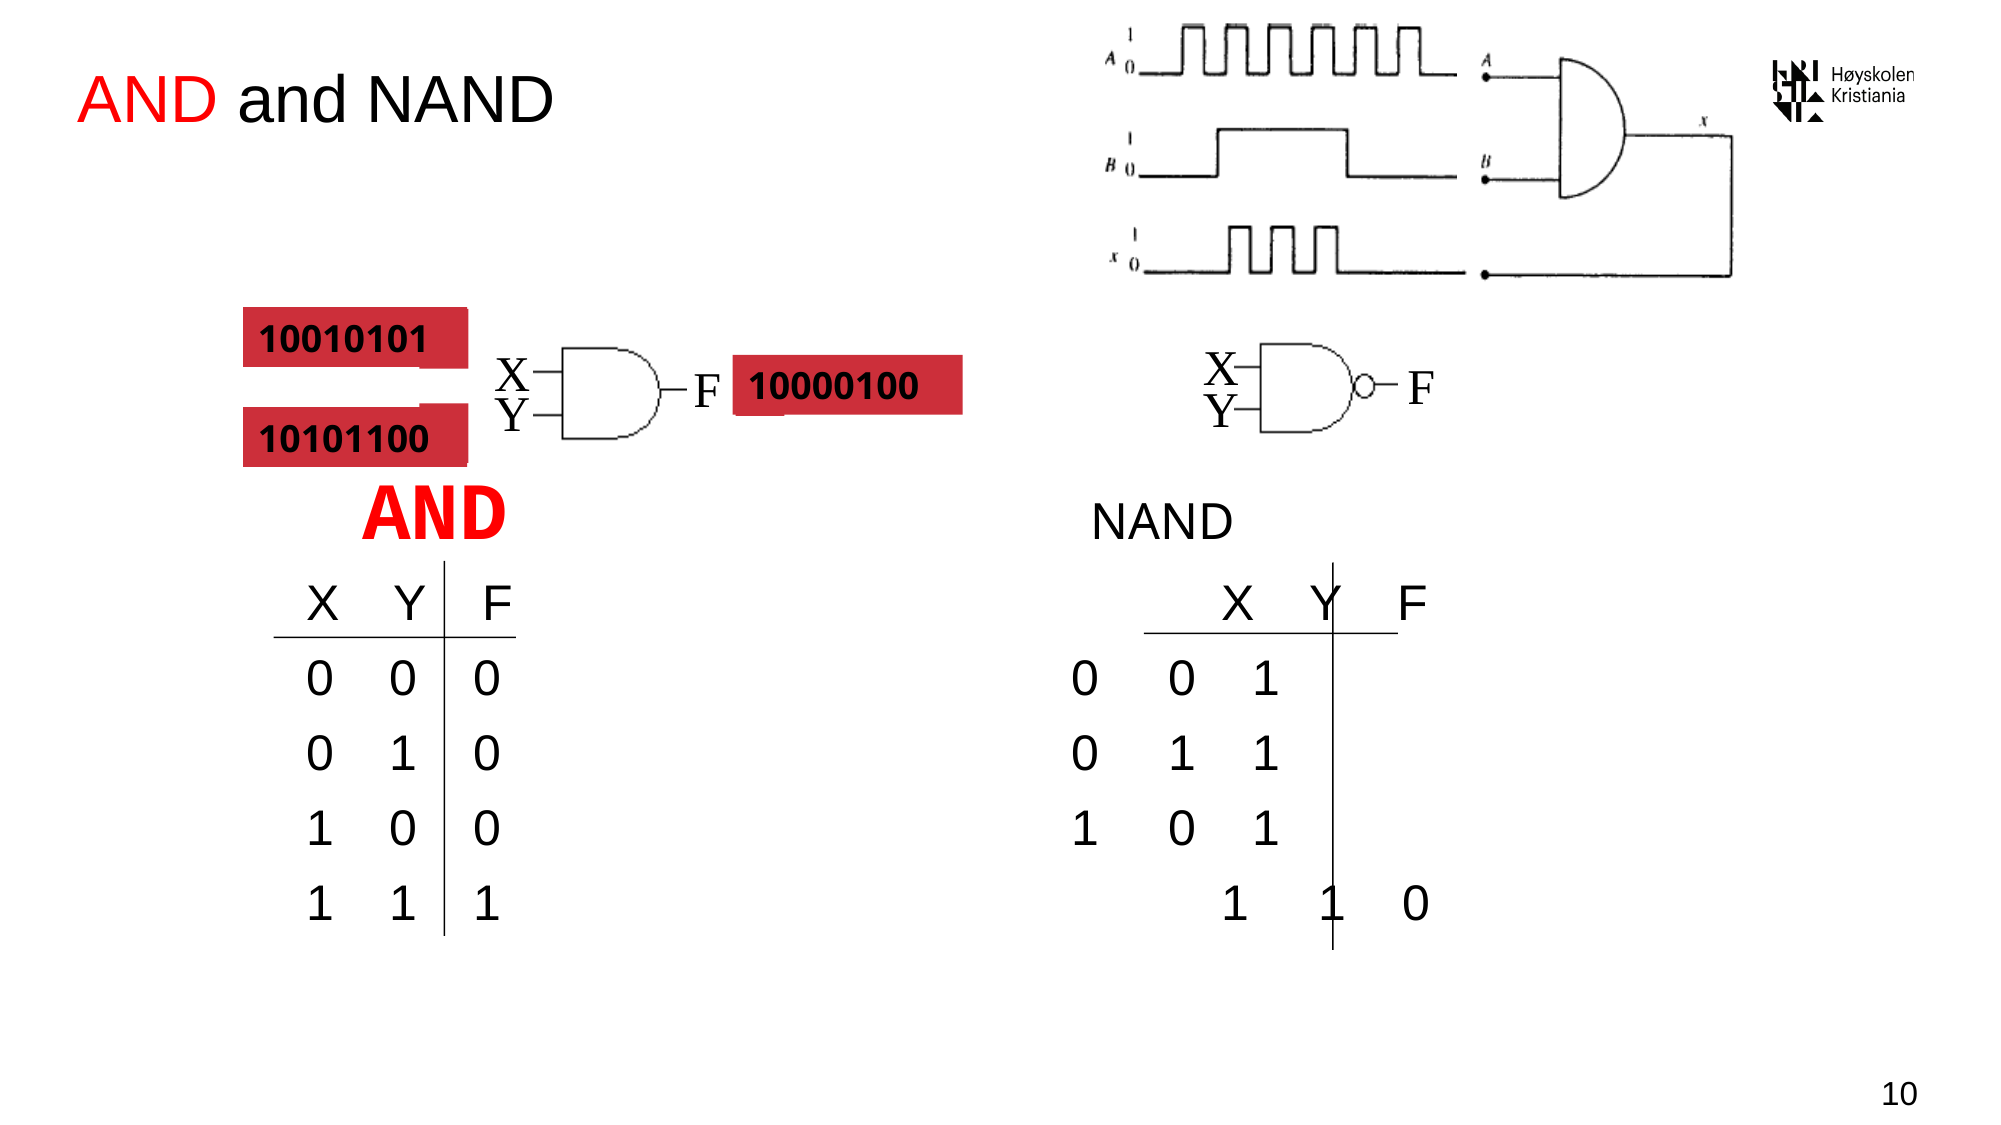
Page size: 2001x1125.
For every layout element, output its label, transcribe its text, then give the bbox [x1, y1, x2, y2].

title AND and NAND [62, 57, 1097, 275]
picture [533, 332, 687, 454]
text_box F [687, 350, 744, 426]
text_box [243, 307, 468, 468]
text_box Y [1188, 403, 1234, 445]
text_box F [1398, 347, 1458, 422]
picture [1234, 334, 1398, 445]
text_box X [1188, 328, 1254, 403]
text_box X [479, 334, 533, 373]
picture [1091, 0, 1747, 286]
text_box 10000100 [732, 354, 963, 415]
list AND NAND X Y F X Y F 0 0 0 0 0 1 0 1 0 0 1 1 1 0 0 1 0 1 1 1 1 1 1 0 [0, 461, 1941, 1057]
text_box Y [479, 373, 533, 449]
